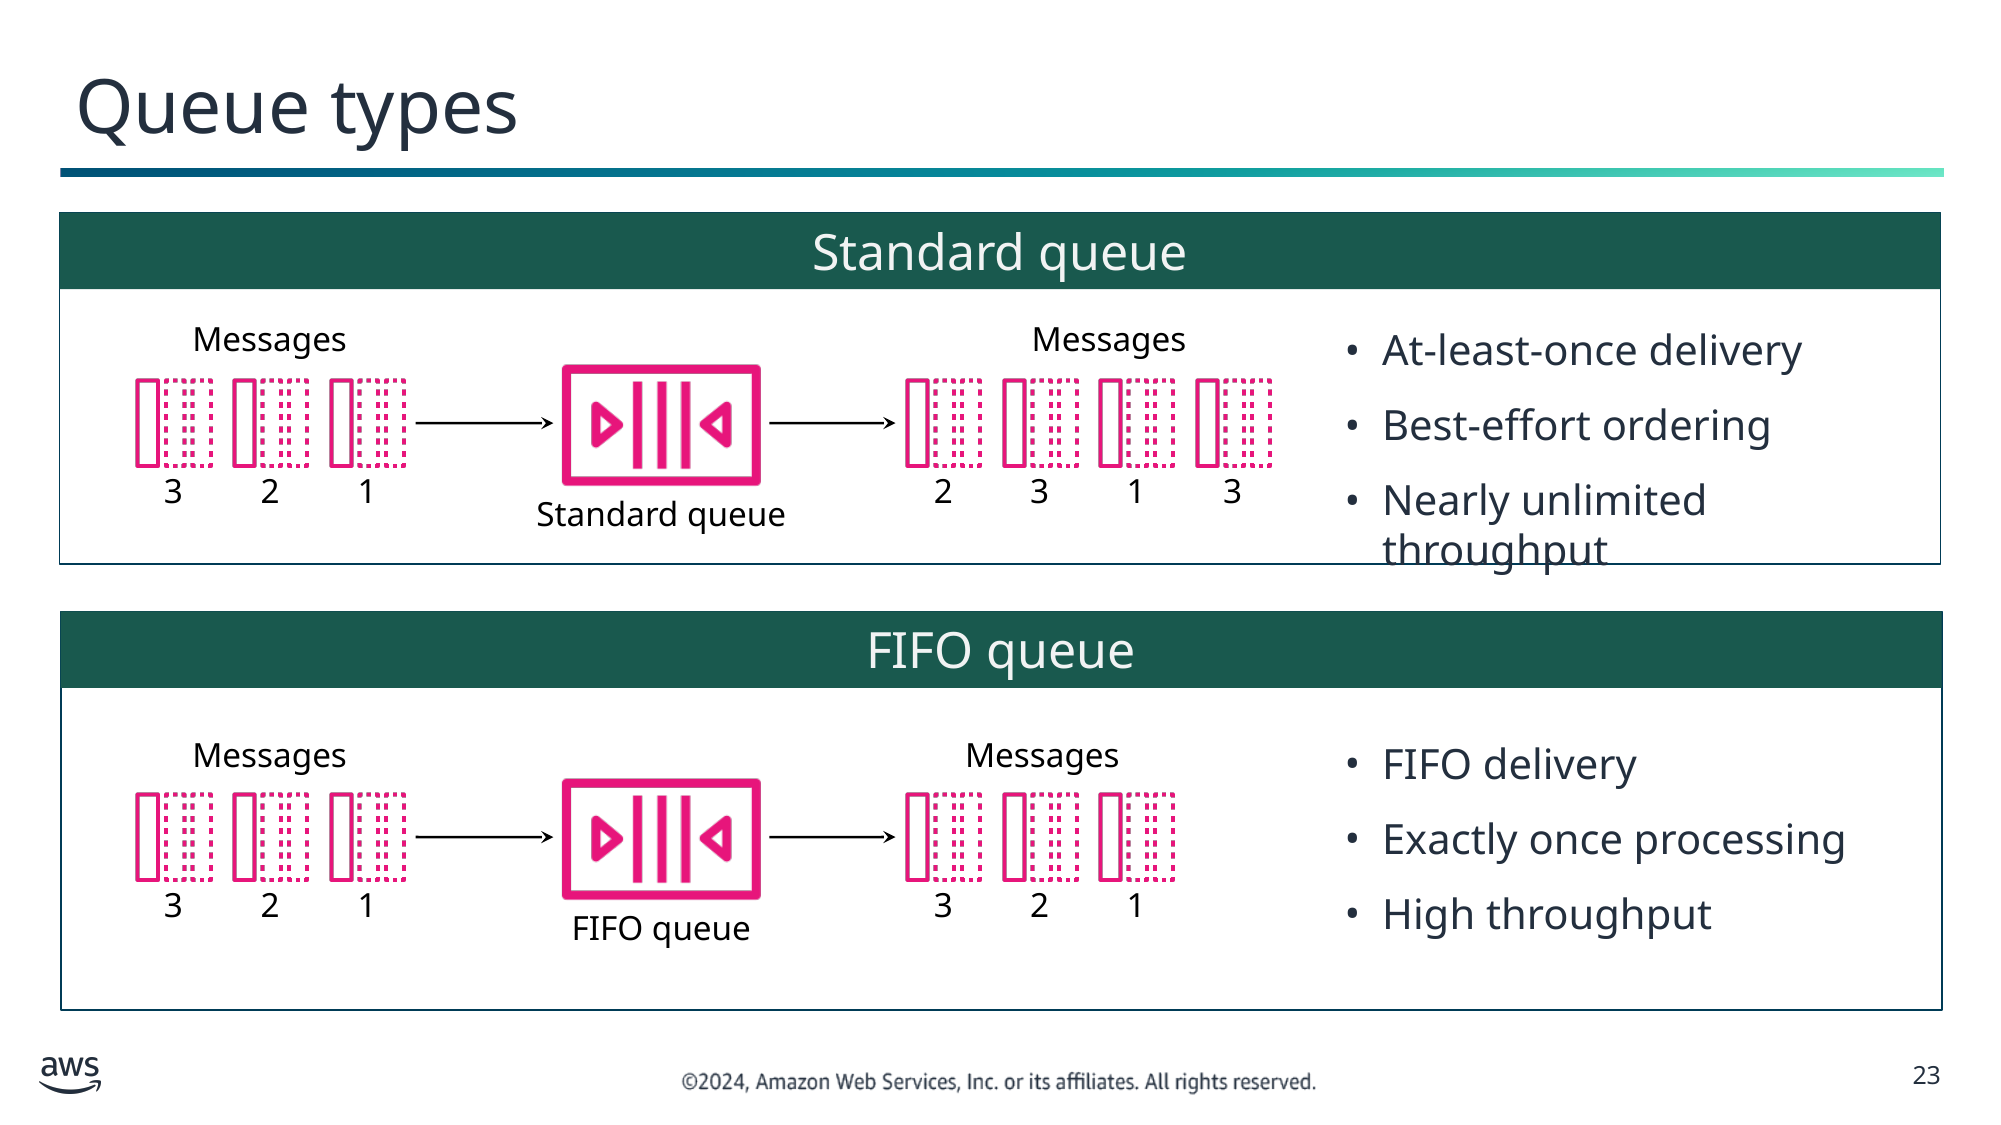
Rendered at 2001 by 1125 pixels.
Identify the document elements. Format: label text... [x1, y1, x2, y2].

text_box At-least-once delivery Best-effort ordering Nearly unlimited throughput [1329, 316, 1941, 584]
slide_number ‹#› [1861, 1057, 1941, 1095]
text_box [125, 310, 1282, 542]
text_box FIFO delivery Exactly once processing High throughput [1329, 729, 1942, 997]
title Queue types [60, 49, 1941, 170]
text_box [59, 290, 1941, 565]
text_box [125, 726, 1186, 956]
text_box FIFO queue [60, 611, 1942, 688]
picture [621, 1061, 1378, 1105]
text_box [60, 688, 1942, 1010]
picture [39, 1057, 101, 1094]
picture [682, 168, 1944, 177]
list Standard queue [59, 212, 1941, 290]
